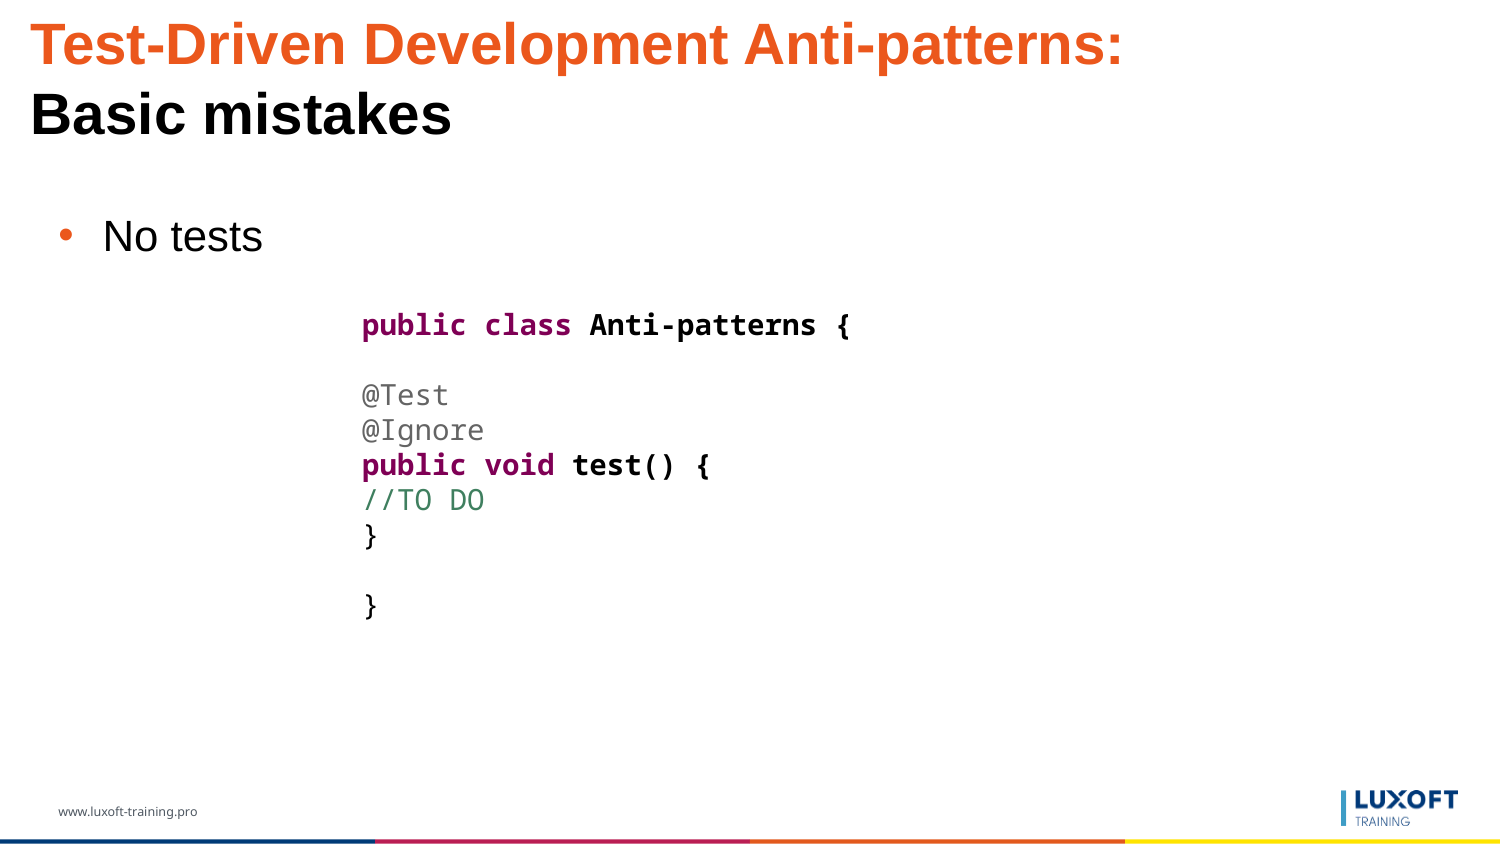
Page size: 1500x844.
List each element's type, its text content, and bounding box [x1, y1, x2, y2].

picture [1341, 790, 1458, 826]
list No tests [47, 186, 1457, 803]
text_box public class Anti-patterns { @Test @Ignore public void test() { //TO DO } } [347, 299, 1098, 629]
title Test-Driven Development Anti-patterns: Basic mistakes [19, 44, 1487, 107]
